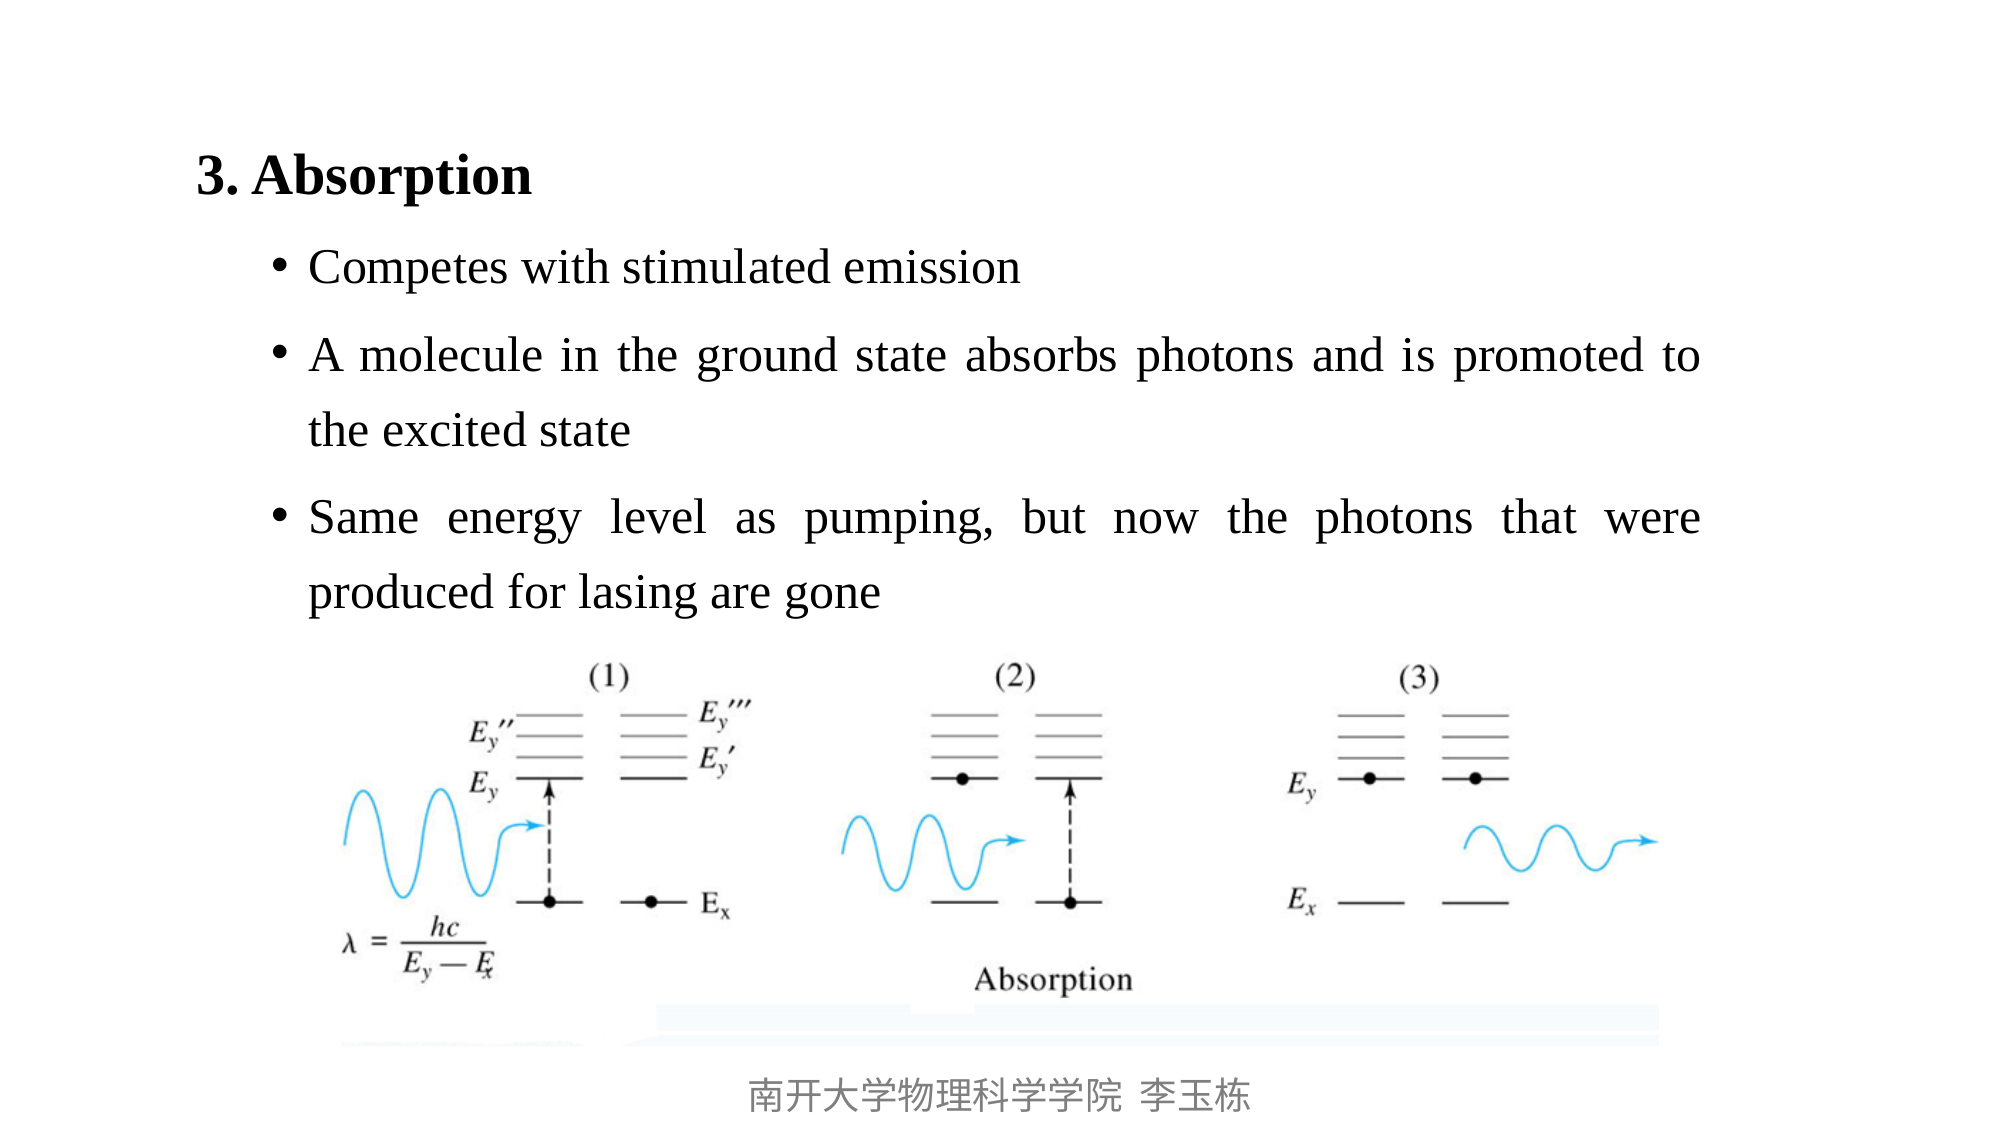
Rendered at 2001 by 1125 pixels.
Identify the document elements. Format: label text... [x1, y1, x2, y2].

list 3. Absorption Competes with stimulated emission A molecule in the ground state absorbs photons and is promoted to the excited state Same energy level as pumping, but now the photons that were produced for lasing are gone [181, 111, 1718, 801]
picture [341, 653, 1659, 1048]
